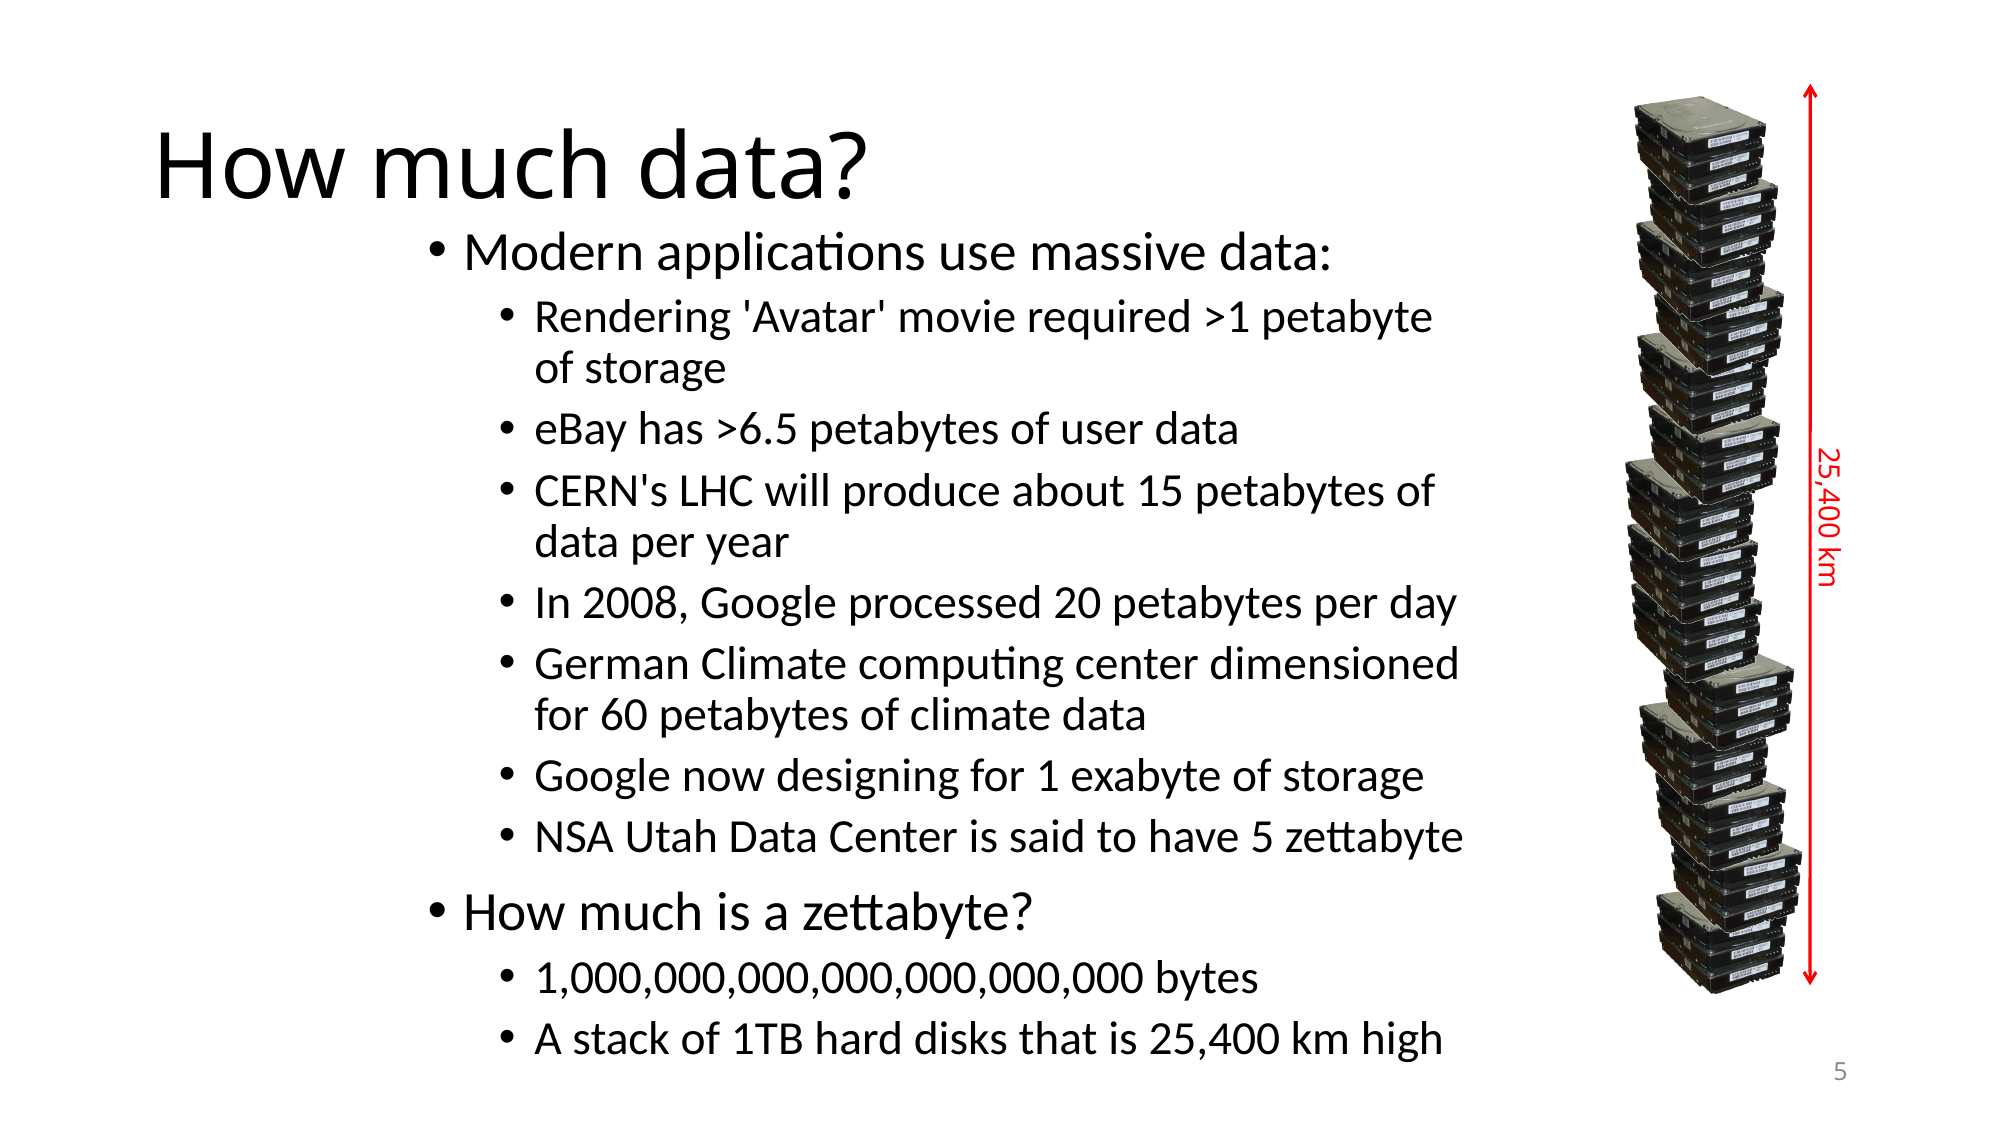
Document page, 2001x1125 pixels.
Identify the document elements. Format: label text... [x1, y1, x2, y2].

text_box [1804, 83, 1856, 986]
slide_number 5 [1412, 1042, 1863, 1103]
picture [1624, 95, 1803, 994]
title How much data? [137, 59, 1863, 278]
list Modern applications use massive data: Rendering 'Avatar' movie required >1 petabyte of storage eBay has >6.5 petabytes of user data CERN's LHC will produce about 15 petabytes of data per year In 2008, Google processed 20 petabytes per day German Climate computing center dimensioned for 60 petabytes of climate data Google now designing for 1 exabyte of storage NSA Utah Data Center is said to have 5 zettabyte How much is a zettabyte? 1,000,000,000,000,000,000,000 bytes A stack of 1TB hard disks that is 25,400 km high [412, 214, 1700, 1077]
